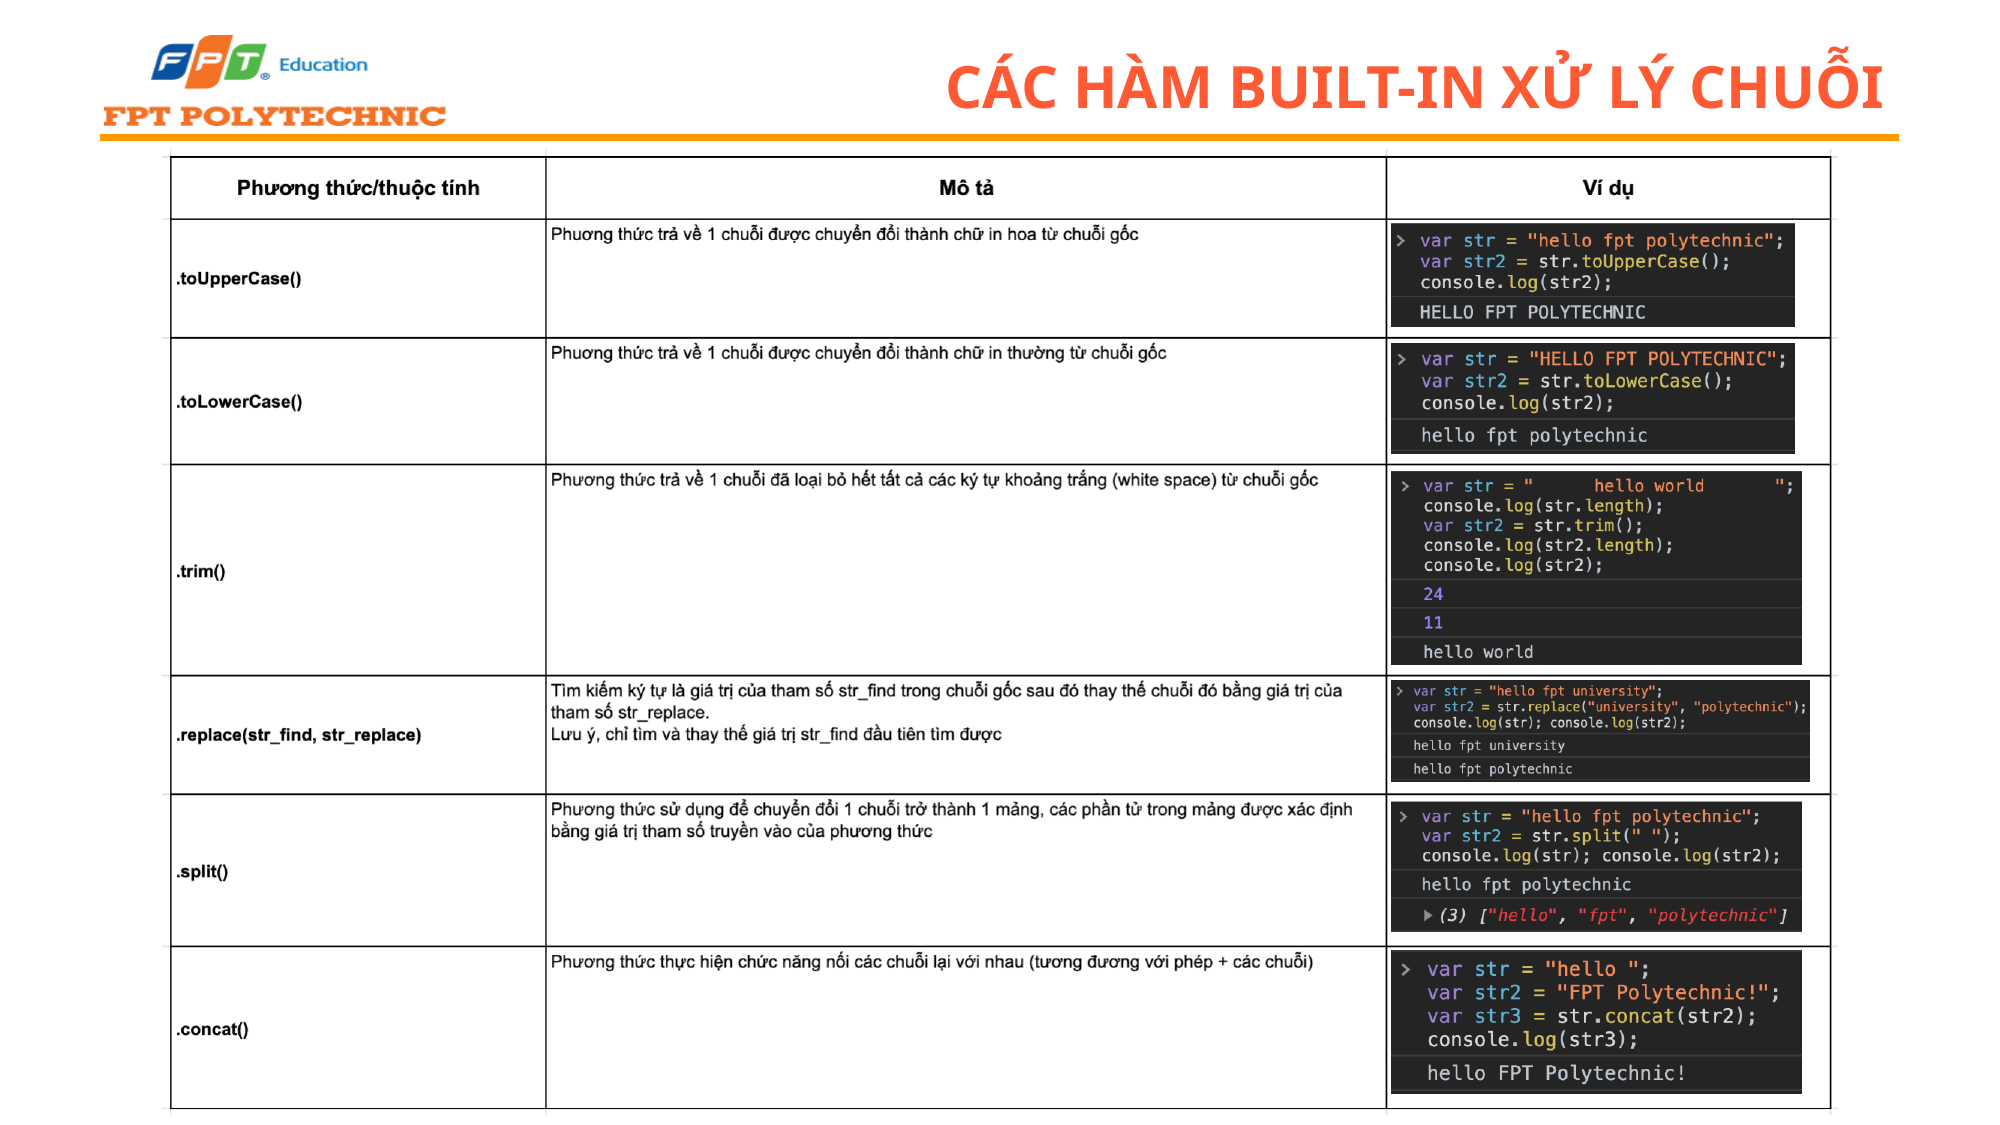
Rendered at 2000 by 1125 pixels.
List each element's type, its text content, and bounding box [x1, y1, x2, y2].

picture [104, 35, 450, 126]
title Các hàm built-in xử lý chuỗi [449, 45, 1900, 125]
picture [161, 149, 1838, 1115]
